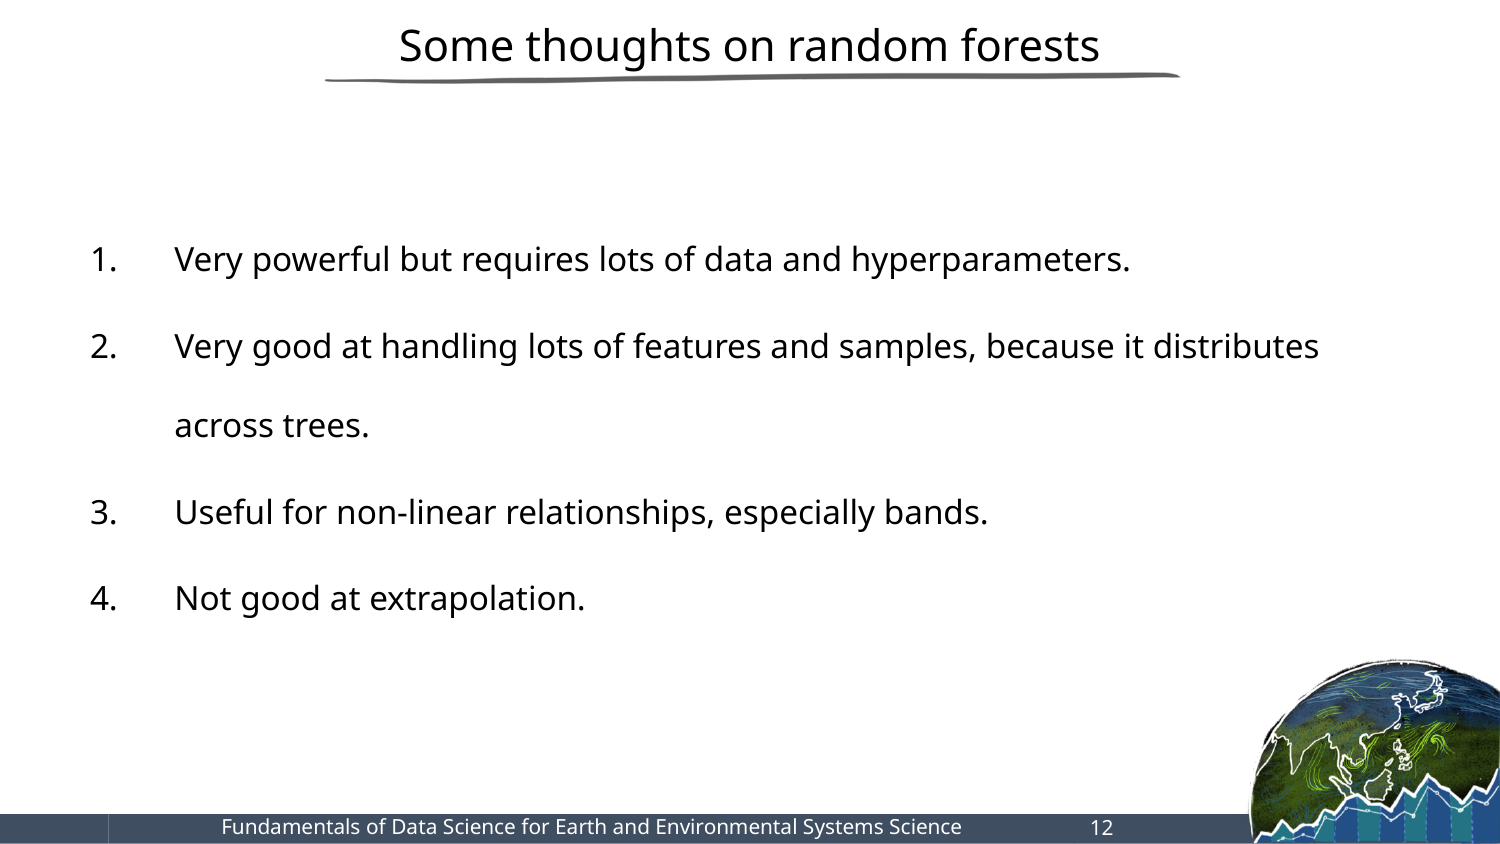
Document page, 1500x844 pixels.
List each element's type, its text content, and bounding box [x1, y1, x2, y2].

picture [1238, 652, 1500, 844]
title Some thoughts on random forests [75, 10, 1425, 78]
list Very powerful but requires lots of data and hyperparameters. Very good at handling lots of features and samples, because it distributes across trees. Useful for non-linear relationships, especially bands. Not good at extrapolation. [75, 191, 1425, 754]
